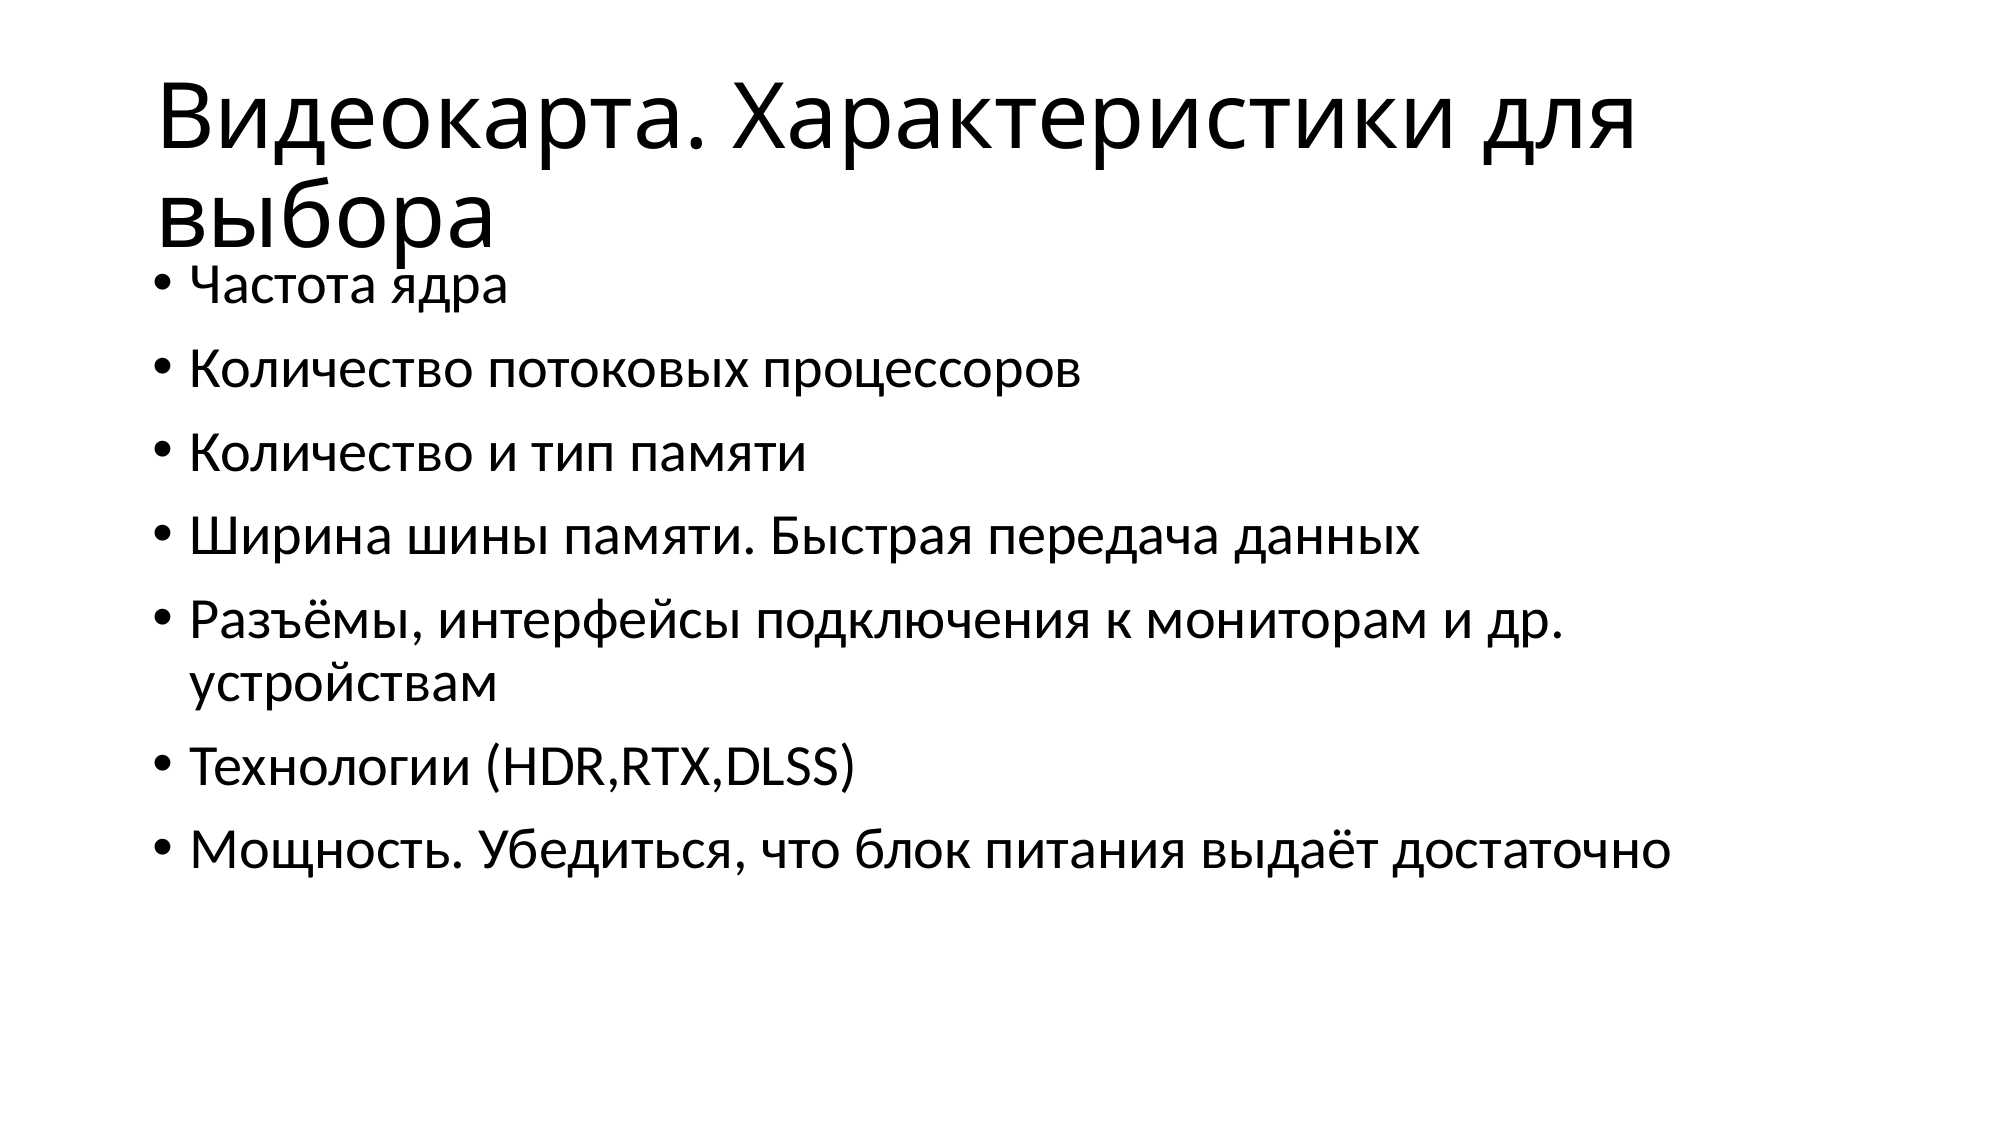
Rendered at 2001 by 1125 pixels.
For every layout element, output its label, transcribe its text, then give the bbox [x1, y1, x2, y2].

list Частота ядра Количество потоковых процессоров Количество и тип памяти Ширина шины памяти. Быстрая передача данных Разъёмы, интерфейсы подключения к мониторам и др. устройствам Технологии (HDR,RTX,DLSS) Мощность. Убедиться, что блок питания выдаёт достаточно [137, 155, 1863, 1014]
title Видеокарта. Характеристики для выбора [140, 59, 1866, 278]
